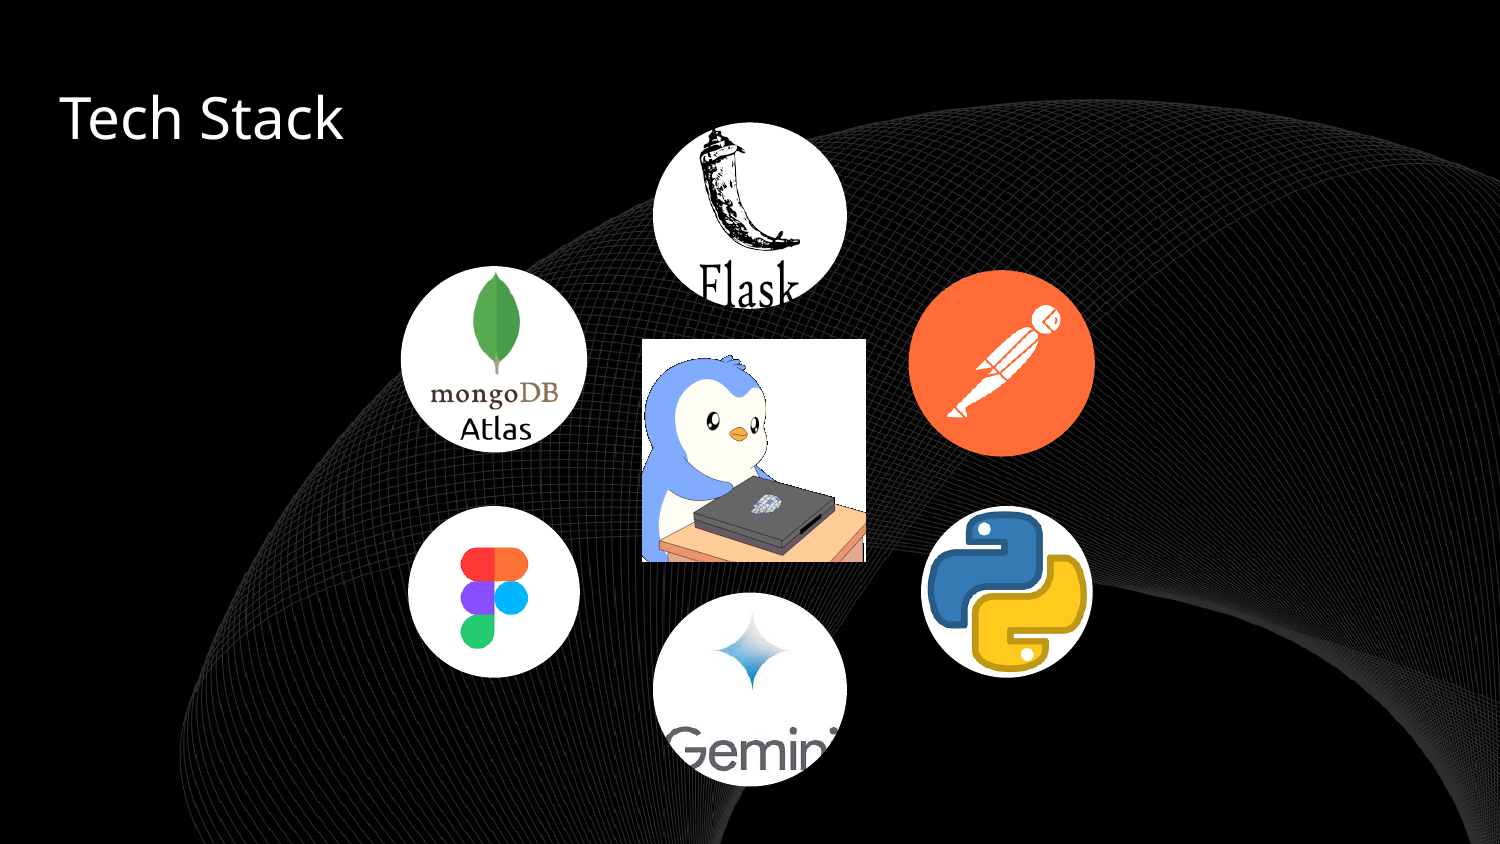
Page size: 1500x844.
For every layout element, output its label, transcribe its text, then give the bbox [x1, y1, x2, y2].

text_box Tech Stack [44, 65, 844, 236]
picture [0, 0, 1500, 844]
